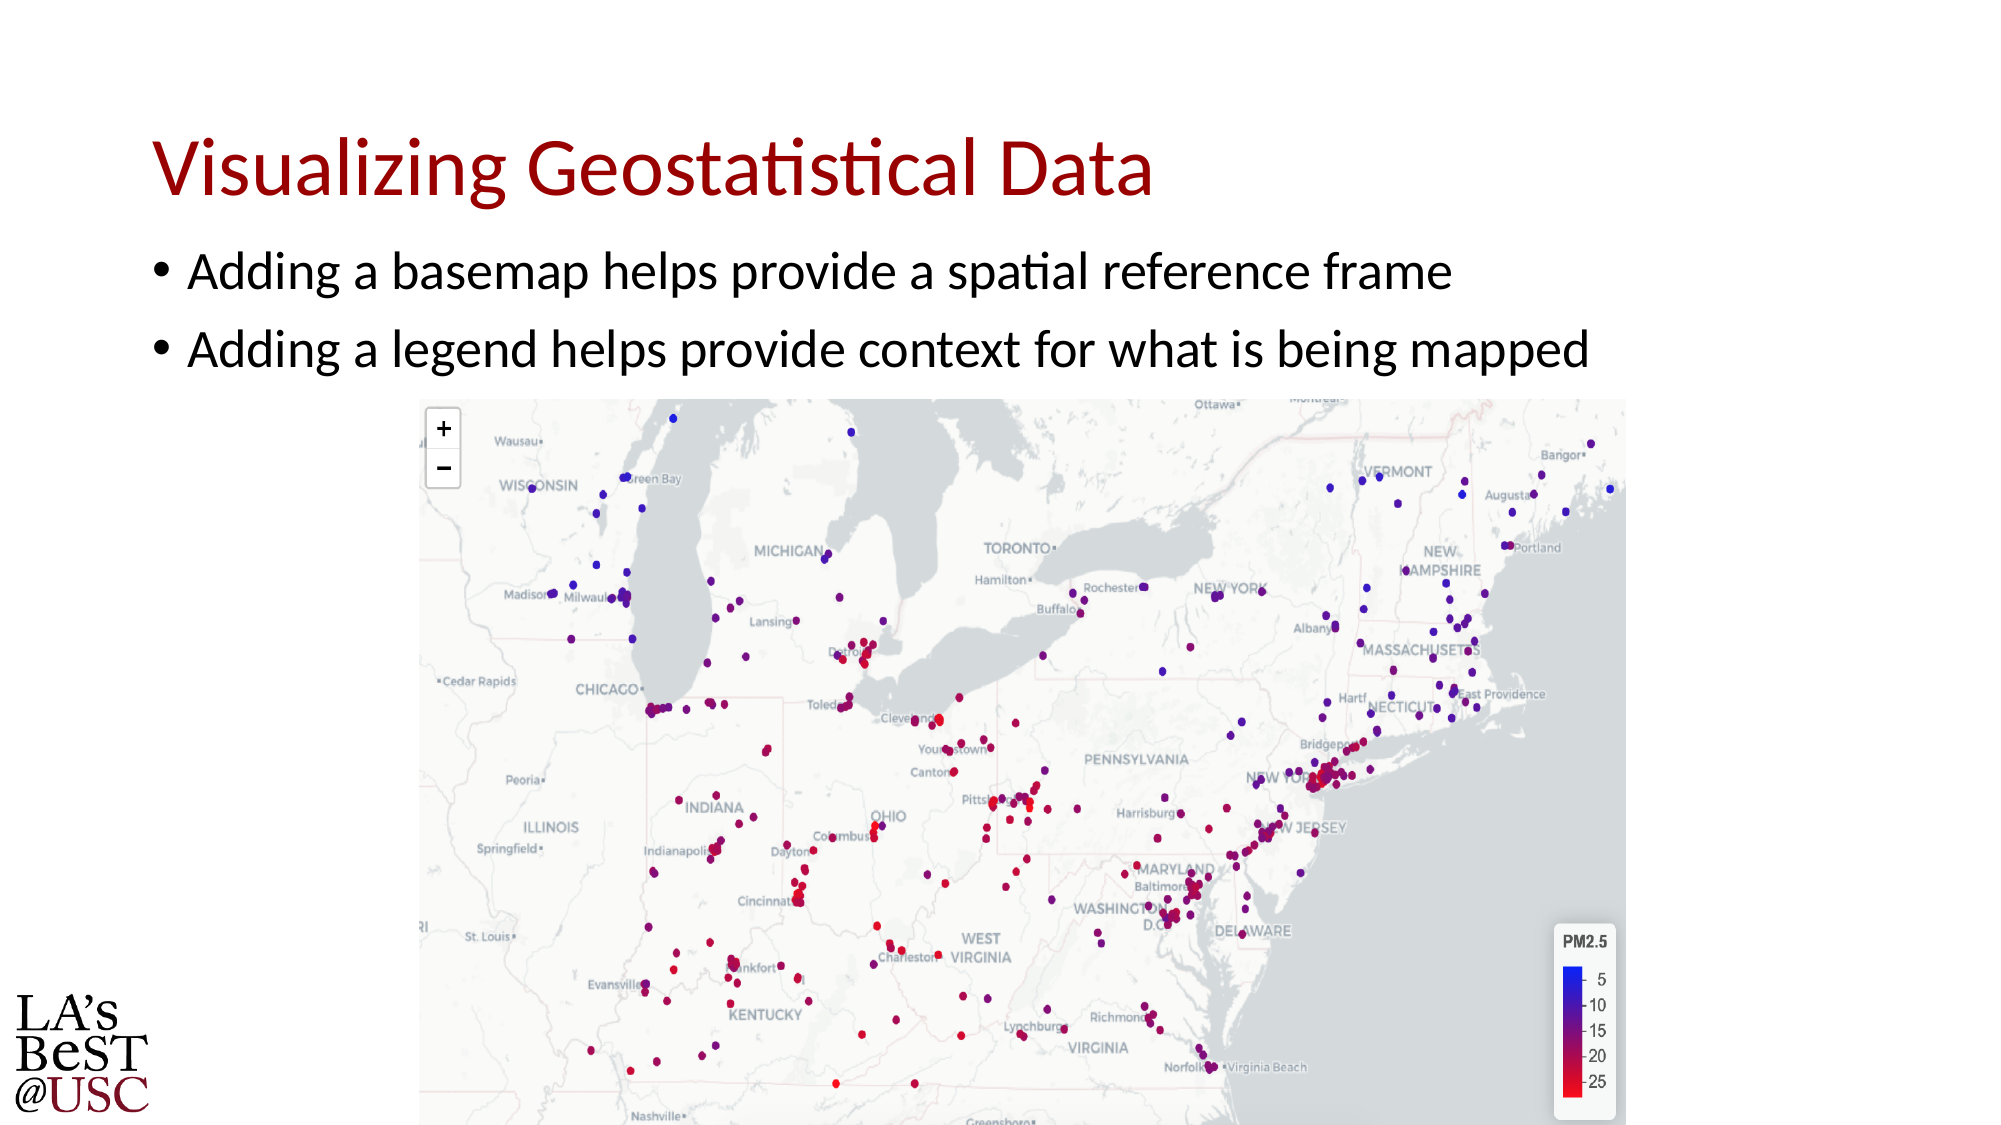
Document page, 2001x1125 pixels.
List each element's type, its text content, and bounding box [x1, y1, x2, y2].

picture [389, 387, 1665, 1125]
title Visualizing Geostatistical Data [137, 59, 1863, 235]
list Adding a basemap helps provide a spatial reference frame Adding a legend helps provide context for what is being mapped [137, 235, 1945, 388]
picture [12, 988, 154, 1118]
